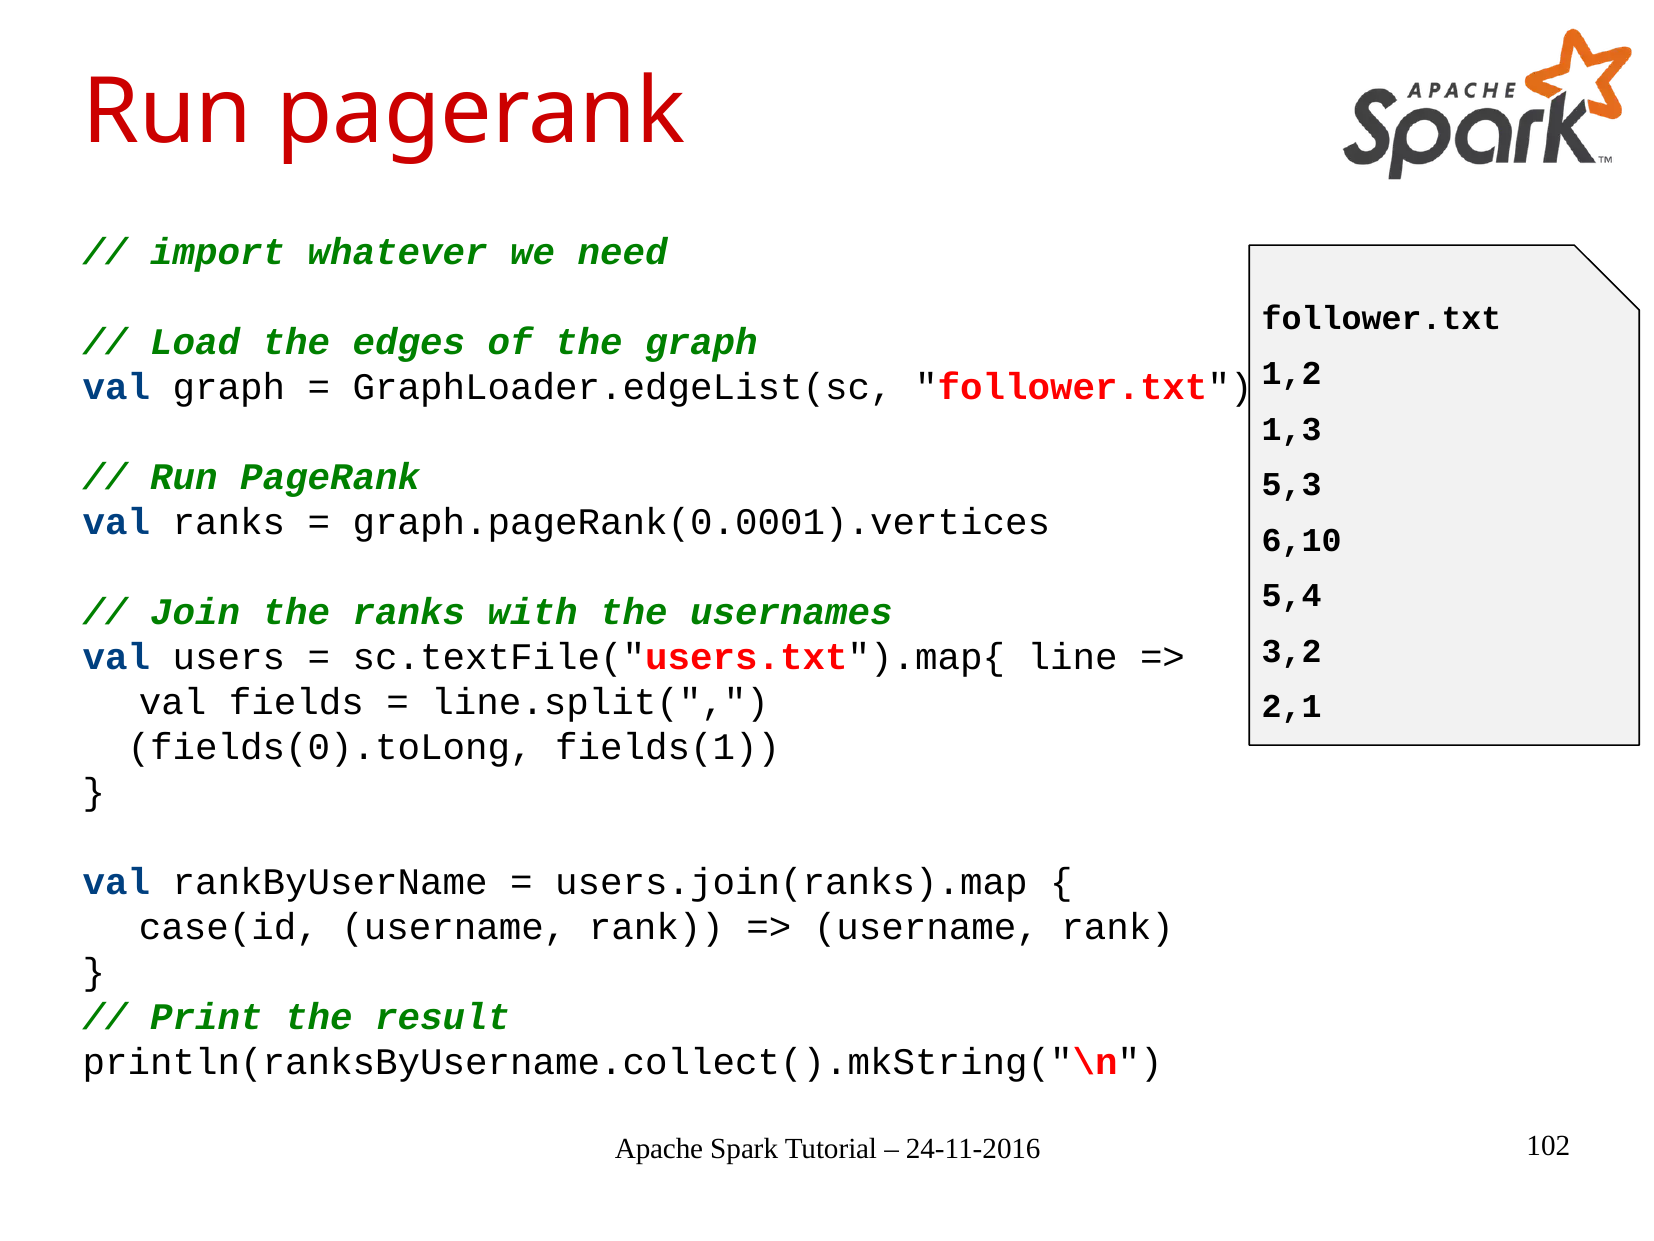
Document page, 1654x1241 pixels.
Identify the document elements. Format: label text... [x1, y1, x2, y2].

text_box // import whatever we need // Load the edges of the graph val graph = GraphLoader.edgeList(sc, "follower.txt") // Run PageRank val ranks = graph.pageRank(0.0001).vertices // Join the ranks with the usernames val users = sc.textFile("users.txt").map{ line => val fields = line.split(",") (fields(0).toLong, fields(1)) } val rankByUserName = users.join(ranks).map { case(id, (username, rank)) => (username, rank) } // Print the result println(ranksByUsername.collect().mkString("\n") [82, 200, 1580, 1033]
title Run pagerank [82, 2, 1571, 200]
picture [1341, 27, 1632, 182]
text_box follower.txt 1,2 1,3 5,3 6,10 5,4 3,2 2,1 [1249, 245, 1640, 746]
slide_number 102 [1185, 1129, 1571, 1215]
footer Apache Spark Tutorial – 24-11-2016 [565, 1129, 1090, 1215]
